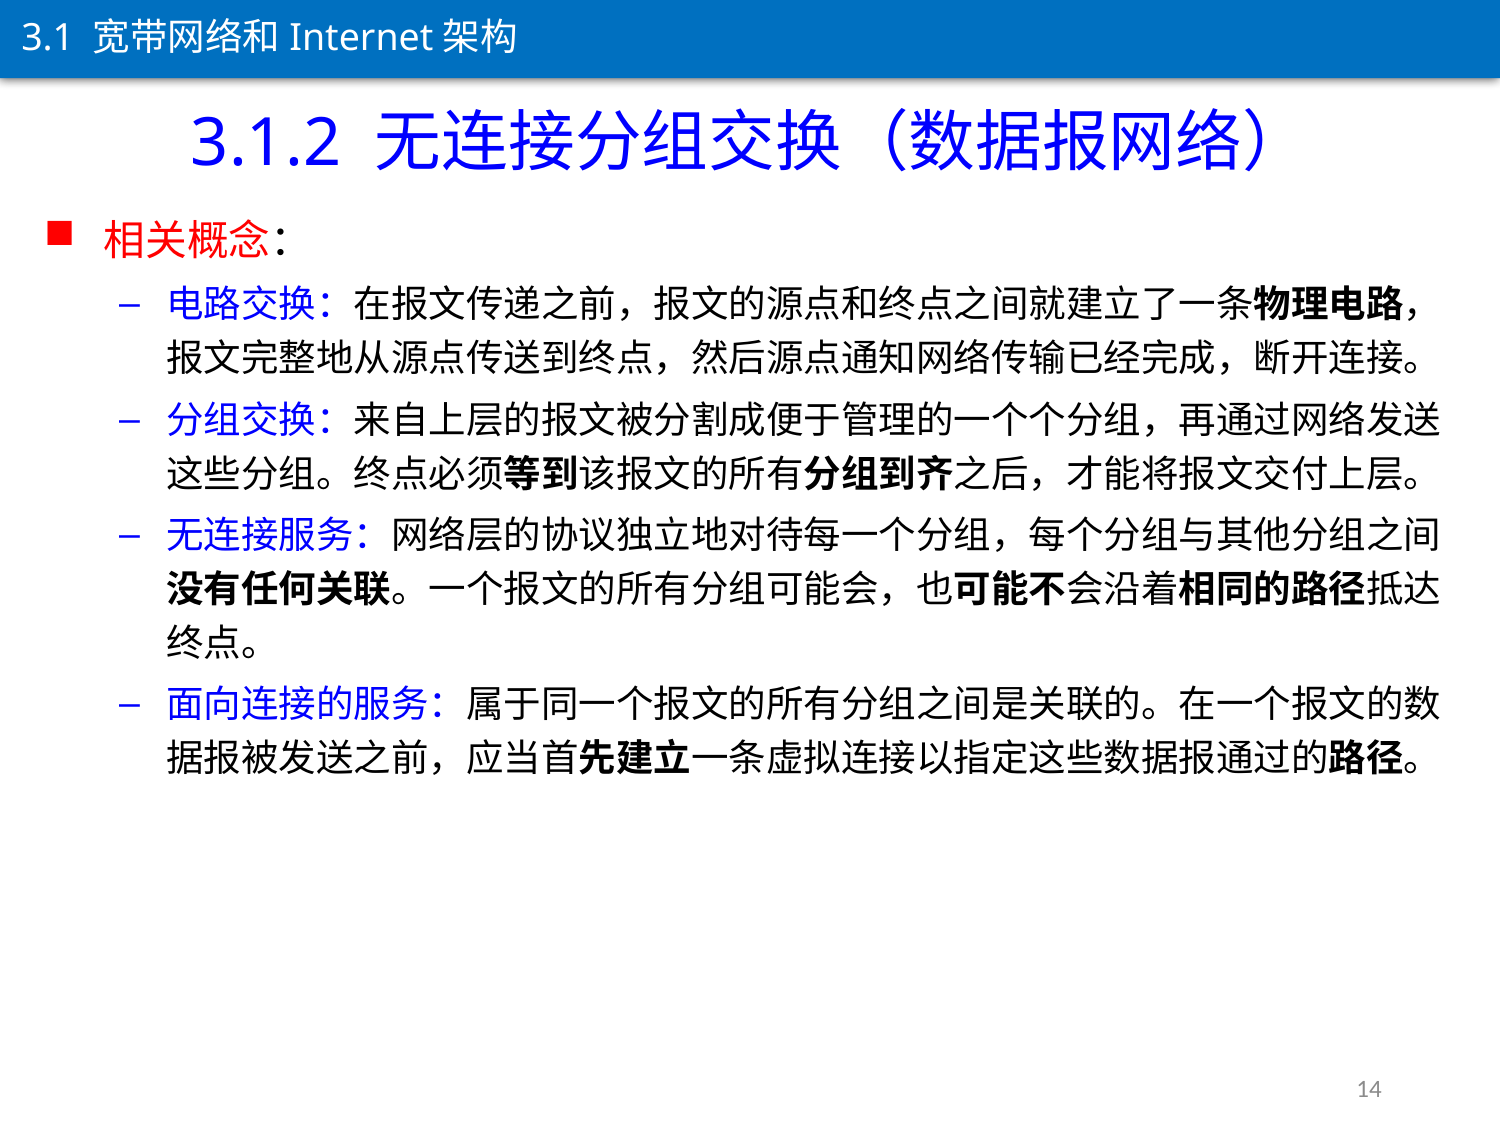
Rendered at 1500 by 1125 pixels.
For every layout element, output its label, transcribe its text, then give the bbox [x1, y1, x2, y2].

slide_number 14 [1059, 1057, 1397, 1118]
text_box 相关概念： 电路交换：在报文传递之前，报文的源点和终点之间就建立了一条物理电路，报文完整地从源点传送到终点，然后源点通知网络传输已经完成，断开连接。 分组交换：来自上层的报文被分割成便于管理的一个个分组，再通过网络发送这些分组。终点必须等到该报文的所有分组到齐之后，才能将报文交付上层。 无连接服务：网络层的协议独立地对待每一个分组，每个分组与其他分组之间没有任何关联。一个报文的所有分组可能会，也可能不会沿着相同的路径抵达终点。 面向连接的服务：属于同一个报文的所有分组之间是关联的。在一个报文的数据报被发送之前，应当首先建立一条虚拟连接以指定这些数据报通过的路径。 [29, 196, 1459, 787]
text_box [0, 0, 1500, 79]
text_box 3.1.2 无连接分组交换（数据报网络） [0, 91, 1500, 187]
text_box 3.1 宽带网络和Internet架构 [6, 5, 533, 66]
